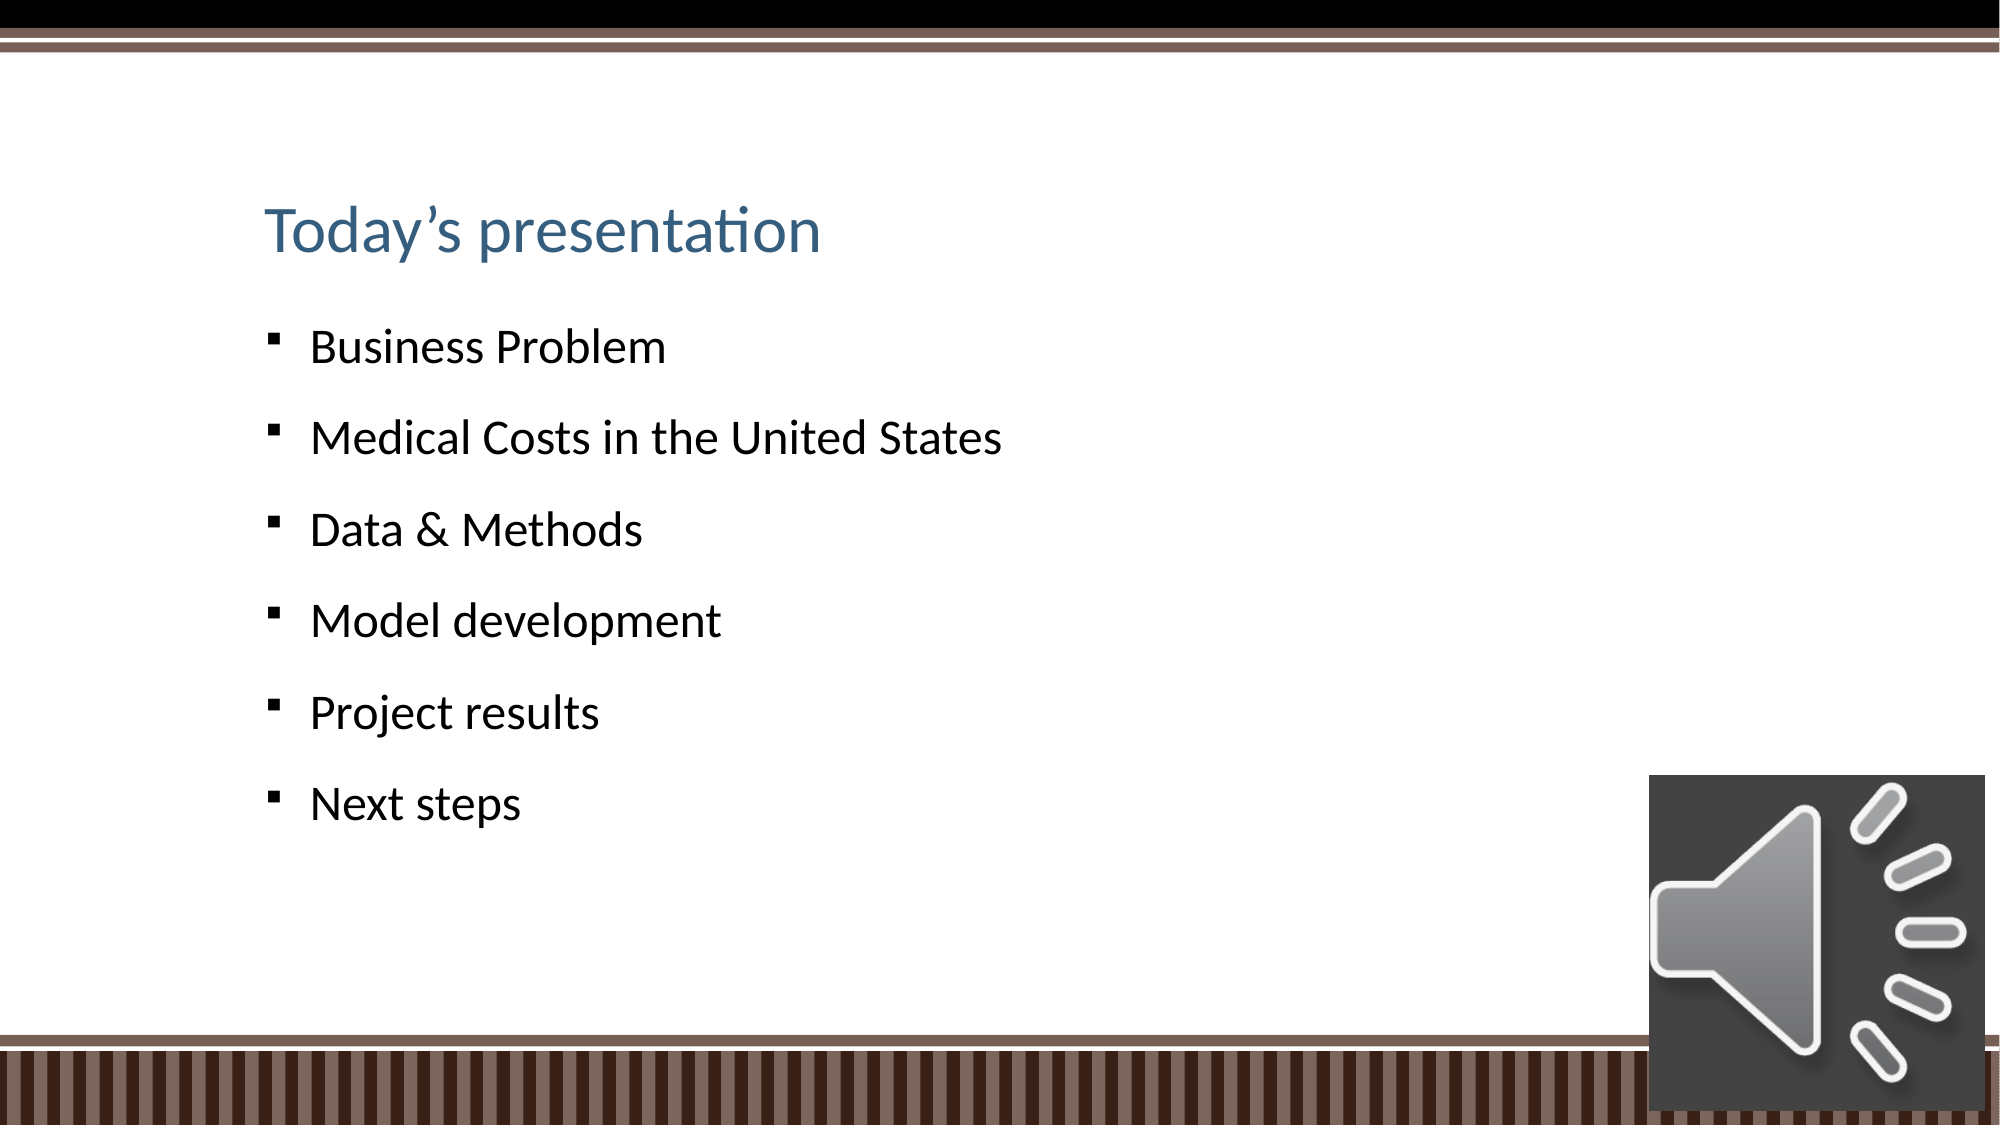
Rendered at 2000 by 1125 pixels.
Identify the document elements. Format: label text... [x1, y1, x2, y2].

list Business Problem Medical Costs in the United States Data & Methods Model development Project results Next steps [249, 312, 1750, 920]
title Today’s presentation [249, 99, 1750, 275]
picture [1648, 773, 1986, 1112]
